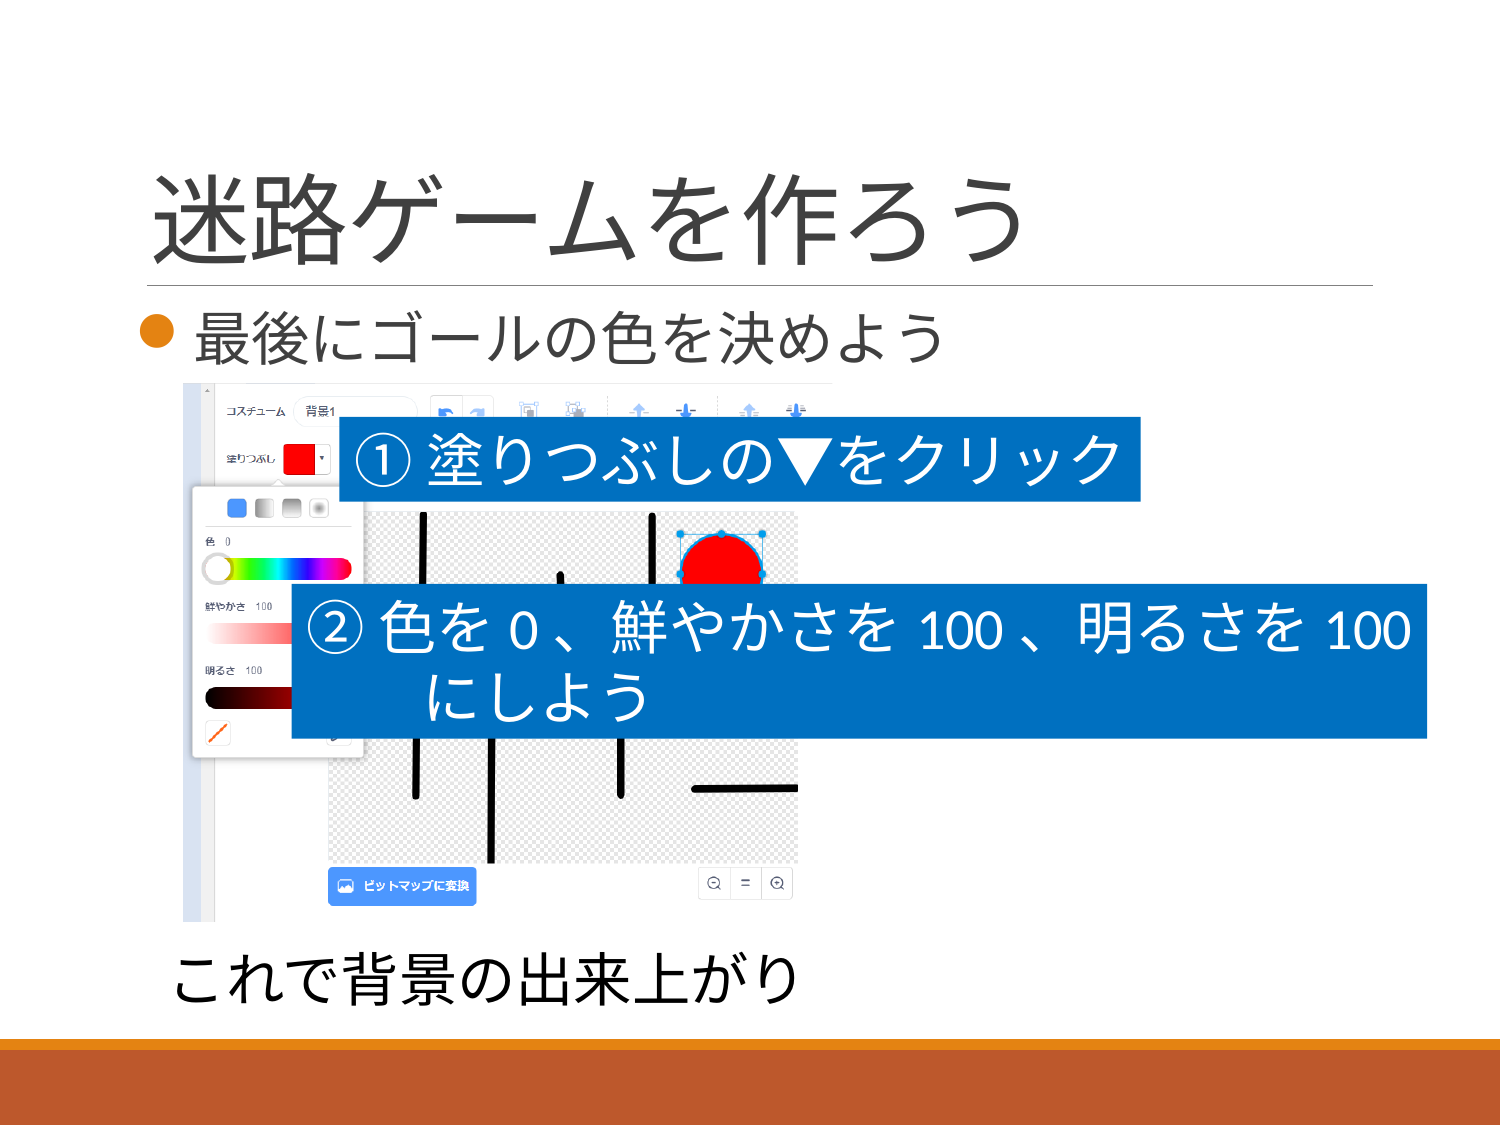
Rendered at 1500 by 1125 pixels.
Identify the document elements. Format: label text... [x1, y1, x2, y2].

text_box ②色を0、鮮やかさを100、明るさを100 にしよう [841, 583, 1428, 739]
list 最後にゴールの色を決めよう [135, 302, 1373, 963]
title 迷路ゲームを作ろう [135, 47, 1373, 285]
text_box ①塗りつぶしの▼をクリック [841, 416, 1141, 502]
text_box これで背景の出来上がり [153, 935, 822, 1021]
picture [182, 383, 834, 922]
